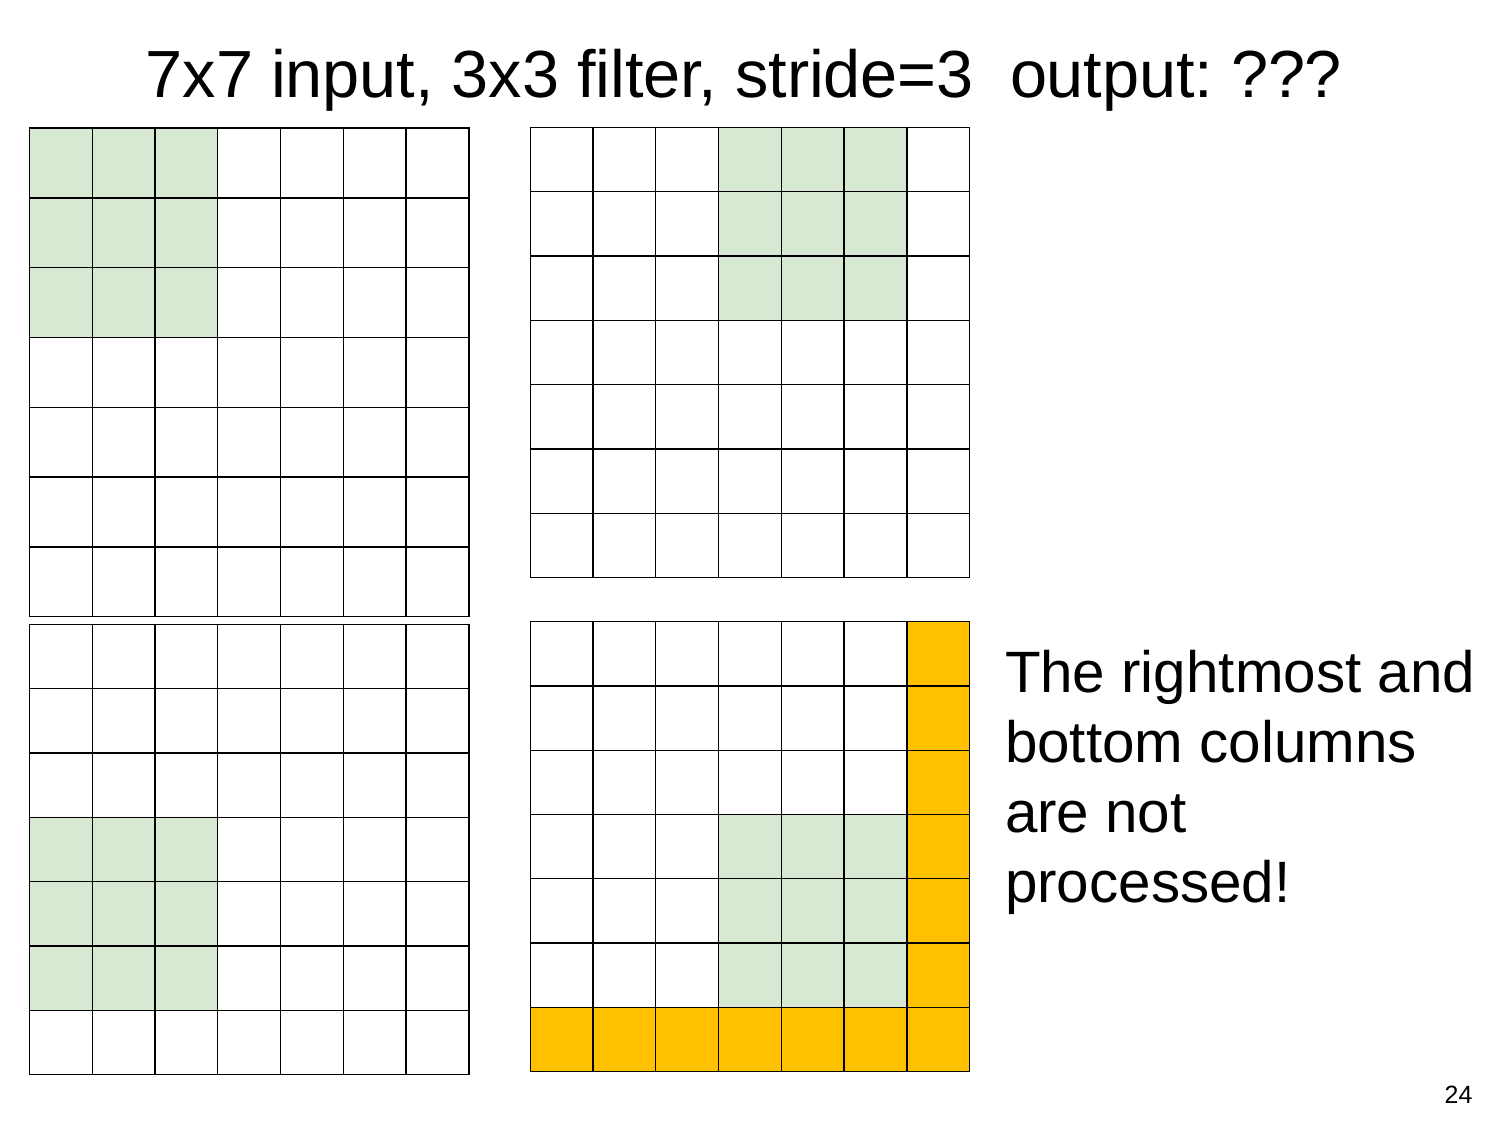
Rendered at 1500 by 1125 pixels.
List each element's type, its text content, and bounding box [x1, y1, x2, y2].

table_header [845, 128, 906, 191]
table_header [93, 625, 154, 688]
text_box The rightmost and bottom columns are not processed! [990, 627, 1491, 922]
table_cell [531, 1008, 592, 1071]
table_header [156, 129, 217, 197]
table_cell [719, 321, 781, 384]
table_cell [218, 338, 280, 407]
table_header [531, 128, 592, 191]
table_cell [281, 754, 343, 817]
table_cell [93, 478, 154, 546]
table_cell [531, 385, 592, 448]
table_cell [719, 192, 781, 255]
table_cell [344, 199, 405, 267]
table_header [281, 129, 343, 197]
table_cell [93, 818, 154, 881]
table_header [845, 622, 906, 685]
table_cell [344, 947, 405, 1010]
table_header [656, 128, 718, 191]
table_cell [656, 751, 718, 814]
table_cell [407, 548, 468, 616]
table_cell [719, 385, 781, 448]
table_cell [218, 818, 280, 881]
table_cell [218, 1011, 280, 1074]
table_cell [344, 408, 405, 476]
table_cell [656, 944, 718, 1007]
table_cell [845, 879, 906, 942]
table_cell [845, 450, 906, 513]
table_cell [407, 818, 468, 881]
table_cell [30, 818, 92, 881]
table_cell [594, 514, 655, 577]
table_cell [531, 450, 592, 513]
table_cell [407, 268, 468, 337]
table_cell [531, 815, 592, 878]
table_cell [531, 514, 592, 577]
table_cell [93, 548, 154, 616]
table_cell [344, 689, 405, 752]
table_cell [782, 1008, 843, 1071]
table_cell [845, 192, 906, 255]
table_cell [407, 338, 468, 407]
table_header [407, 625, 468, 688]
table_cell [656, 1008, 718, 1071]
table_cell [719, 1008, 781, 1071]
table_cell [531, 751, 592, 814]
table_cell [93, 338, 154, 407]
table_cell [156, 882, 217, 945]
table_cell [30, 548, 92, 616]
table_cell [845, 385, 906, 448]
table_cell [156, 754, 217, 817]
table_cell [30, 1011, 92, 1074]
table_cell [845, 514, 906, 577]
table_cell [30, 947, 92, 1010]
table_cell [156, 338, 217, 407]
table_cell [344, 548, 405, 616]
table_cell [93, 1011, 154, 1074]
table_cell [594, 321, 655, 384]
table_cell [407, 199, 468, 267]
table_cell [93, 199, 154, 267]
table_cell [344, 338, 405, 407]
table_header [719, 128, 781, 191]
table_cell [218, 689, 280, 752]
table_cell [719, 687, 781, 750]
table_cell [407, 689, 468, 752]
table_cell [845, 751, 906, 814]
table_cell [845, 257, 906, 320]
table_cell [218, 478, 280, 546]
table_cell [908, 385, 969, 448]
table_cell [344, 268, 405, 337]
table_header [344, 129, 405, 197]
table_cell [344, 818, 405, 881]
table_cell [908, 944, 969, 1007]
table_cell [93, 754, 154, 817]
table_cell [908, 751, 969, 814]
table_cell [719, 450, 781, 513]
table_cell [782, 192, 843, 255]
table_cell [407, 478, 468, 546]
table_cell [218, 199, 280, 267]
table_cell [344, 1011, 405, 1074]
table_cell [30, 882, 92, 945]
table_header [719, 622, 781, 685]
table_cell [281, 882, 343, 945]
table_cell [594, 257, 655, 320]
table_cell [908, 192, 969, 255]
table_cell [156, 1011, 217, 1074]
table_cell [594, 687, 655, 750]
table_cell [156, 947, 217, 1010]
table_cell [281, 1011, 343, 1074]
table_cell [93, 408, 154, 476]
table_header [908, 128, 969, 191]
table_cell [594, 385, 655, 448]
table_cell [594, 192, 655, 255]
table_cell [156, 548, 217, 616]
table_cell [30, 268, 92, 337]
table_cell [93, 689, 154, 752]
table_header [782, 128, 843, 191]
table_cell [531, 944, 592, 1007]
table_cell [782, 321, 843, 384]
table_cell [93, 268, 154, 337]
table_header [407, 129, 468, 197]
table_cell [281, 199, 343, 267]
table_cell [782, 385, 843, 448]
table_header [656, 622, 718, 685]
table_cell [594, 815, 655, 878]
table_cell [281, 338, 343, 407]
table_header [594, 622, 655, 685]
table_cell [30, 199, 92, 267]
table_header [531, 622, 592, 685]
table_cell [908, 257, 969, 320]
table_cell [845, 687, 906, 750]
table_cell [719, 944, 781, 1007]
table_cell [908, 1008, 969, 1071]
table_cell [594, 879, 655, 942]
table_cell [407, 1011, 468, 1074]
table_cell [719, 514, 781, 577]
table_cell [656, 321, 718, 384]
table_cell [782, 815, 843, 878]
table_cell [908, 321, 969, 384]
table_header [30, 129, 92, 197]
table_cell [531, 879, 592, 942]
table_cell [908, 450, 969, 513]
table_cell [782, 450, 843, 513]
table_cell [719, 879, 781, 942]
table_cell [407, 754, 468, 817]
table_cell [656, 450, 718, 513]
table_header [344, 625, 405, 688]
table_cell [782, 257, 843, 320]
table_cell [531, 321, 592, 384]
table_cell [719, 257, 781, 320]
table_header [218, 625, 280, 688]
table_cell [656, 514, 718, 577]
table_cell [531, 687, 592, 750]
table_cell [218, 754, 280, 817]
table_cell [30, 754, 92, 817]
table_cell [30, 408, 92, 476]
table_cell [218, 947, 280, 1010]
table_cell [656, 879, 718, 942]
table_cell [782, 514, 843, 577]
table_cell [908, 879, 969, 942]
table_header [908, 622, 969, 685]
table_cell [281, 947, 343, 1010]
table_cell [156, 818, 217, 881]
table_cell [407, 408, 468, 476]
table_cell [908, 815, 969, 878]
table_cell [93, 947, 154, 1010]
table_cell [281, 478, 343, 546]
table_cell [782, 944, 843, 1007]
table_cell [407, 947, 468, 1010]
table_cell [344, 478, 405, 546]
table_header [281, 625, 343, 688]
table_cell [531, 192, 592, 255]
table_cell [156, 689, 217, 752]
table_cell [344, 882, 405, 945]
table_cell [719, 815, 781, 878]
table_cell [845, 815, 906, 878]
table_cell [594, 751, 655, 814]
table_cell [656, 385, 718, 448]
table_cell [344, 754, 405, 817]
table_header [30, 625, 92, 688]
table_cell [218, 882, 280, 945]
table_cell [782, 751, 843, 814]
table_cell [407, 882, 468, 945]
table_header [156, 625, 217, 688]
table_cell [218, 548, 280, 616]
table_header [93, 129, 154, 197]
table_cell [156, 268, 217, 337]
table_header [782, 622, 843, 685]
table_cell [594, 1008, 655, 1071]
table_cell [845, 321, 906, 384]
table_cell [594, 944, 655, 1007]
table_cell [30, 338, 92, 407]
table_cell [845, 1008, 906, 1071]
table_cell [93, 882, 154, 945]
table_cell [656, 687, 718, 750]
table_cell [594, 450, 655, 513]
table_cell [156, 408, 217, 476]
table_cell [656, 257, 718, 320]
table_cell [281, 268, 343, 337]
table_cell [156, 199, 217, 267]
table_cell [281, 548, 343, 616]
table_cell [281, 818, 343, 881]
table_cell [281, 408, 343, 476]
table_cell [218, 268, 280, 337]
table_cell [656, 192, 718, 255]
table_cell [30, 689, 92, 752]
table_cell [782, 687, 843, 750]
table_cell [218, 408, 280, 476]
table_cell [845, 944, 906, 1007]
table_cell [719, 751, 781, 814]
table_cell [156, 478, 217, 546]
table_header [218, 129, 280, 197]
slide_number 24 [1137, 1070, 1488, 1112]
table_cell [281, 689, 343, 752]
table_header [594, 128, 655, 191]
table_cell [30, 478, 92, 546]
table_cell [656, 815, 718, 878]
table_cell [531, 257, 592, 320]
table_cell [782, 879, 843, 942]
table_cell [908, 514, 969, 577]
table_cell [908, 687, 969, 750]
